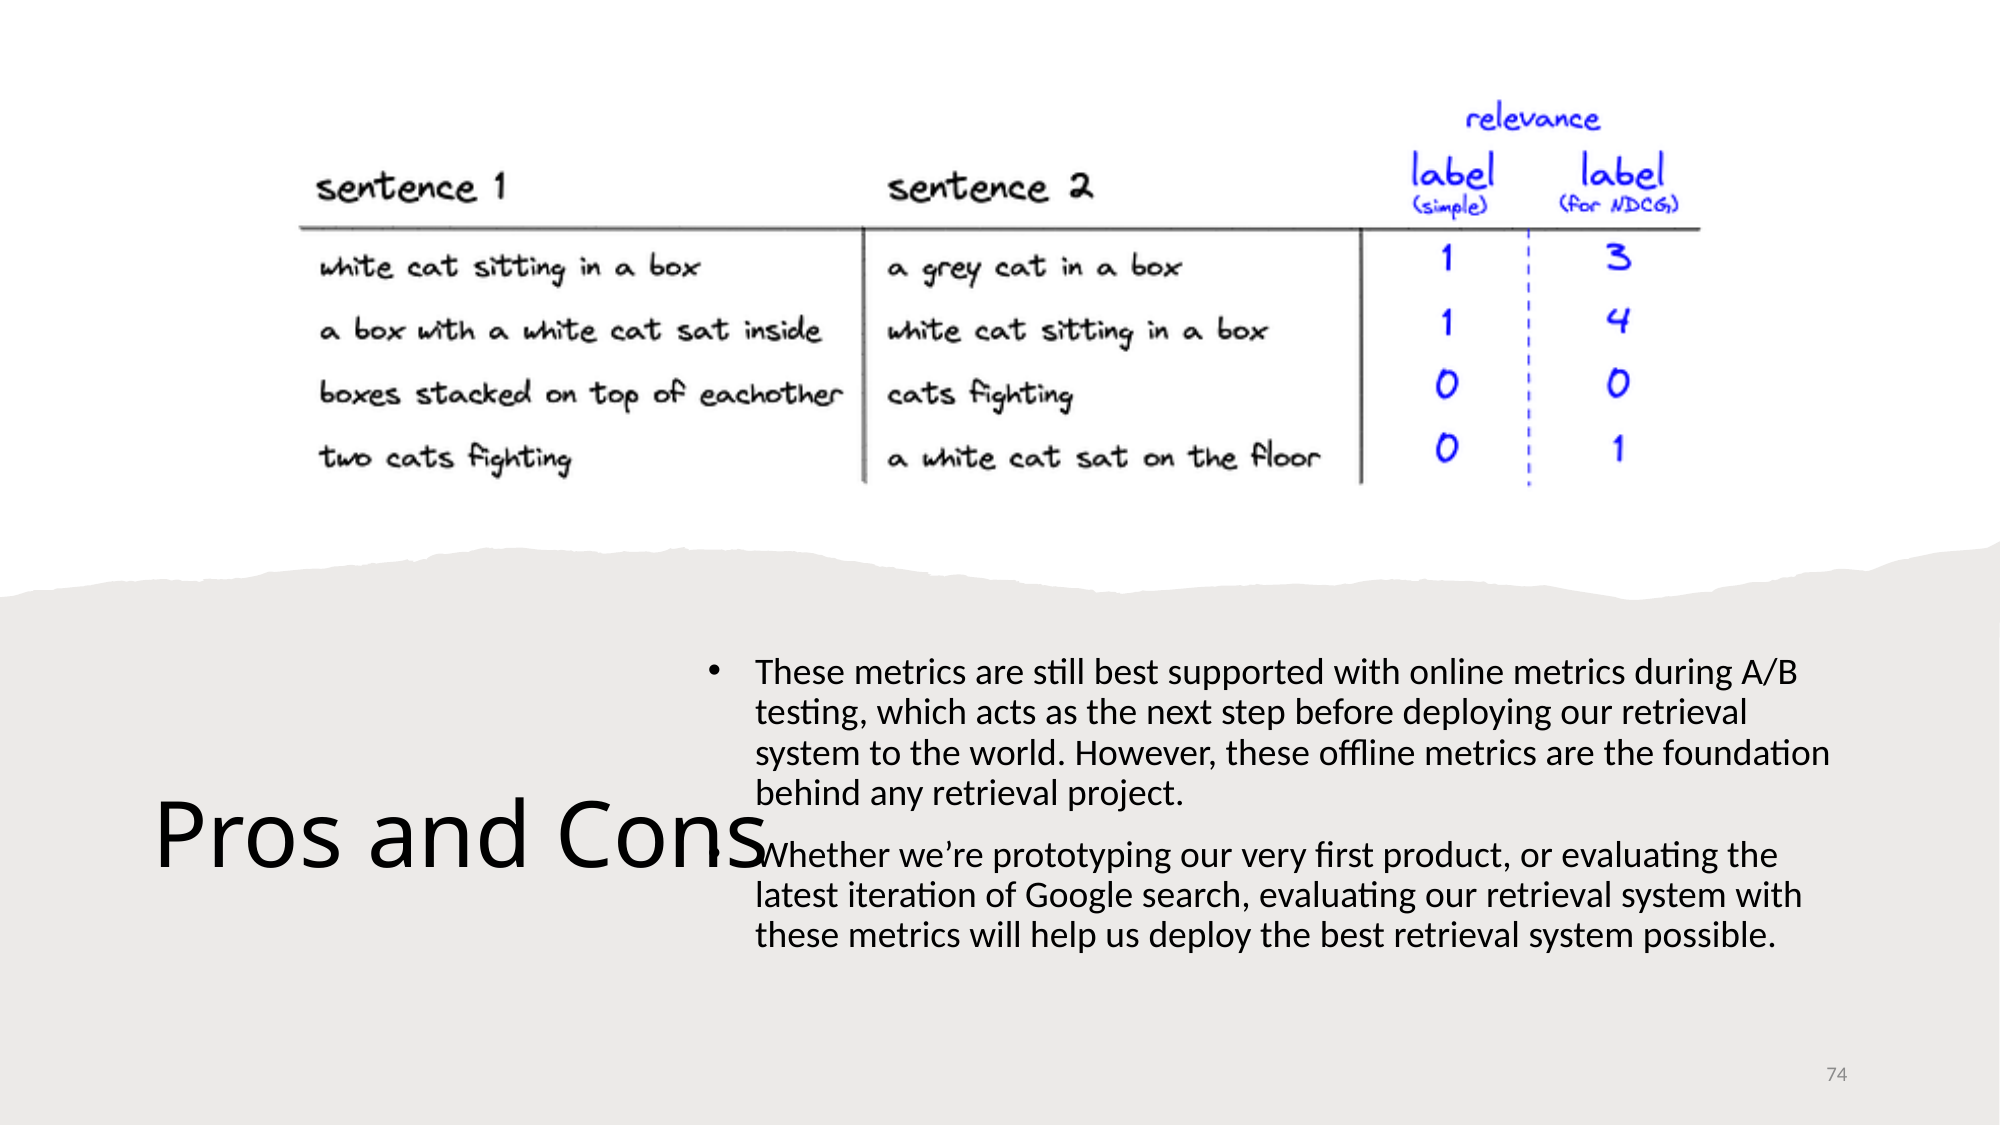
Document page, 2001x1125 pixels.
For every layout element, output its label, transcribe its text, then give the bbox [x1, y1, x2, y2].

text_box [0, 540, 2000, 1125]
list These metrics are still best supported with online metrics during A/B testing, which acts as the next step before deploying our retrieval system to the world. However, these offline metrics are the foundation behind any retrieval project. Whether we’re prototyping our very first product, or evaluating the latest iteration of Google search, evaluating our retrieval system with these metrics will help us deploy the best retrieval system possible. [693, 687, 1863, 1082]
picture [289, 90, 1711, 496]
slide_number 74 [1412, 1042, 1863, 1103]
text_box [0, 0, 2000, 598]
title Pros and Cons [137, 640, 829, 1035]
